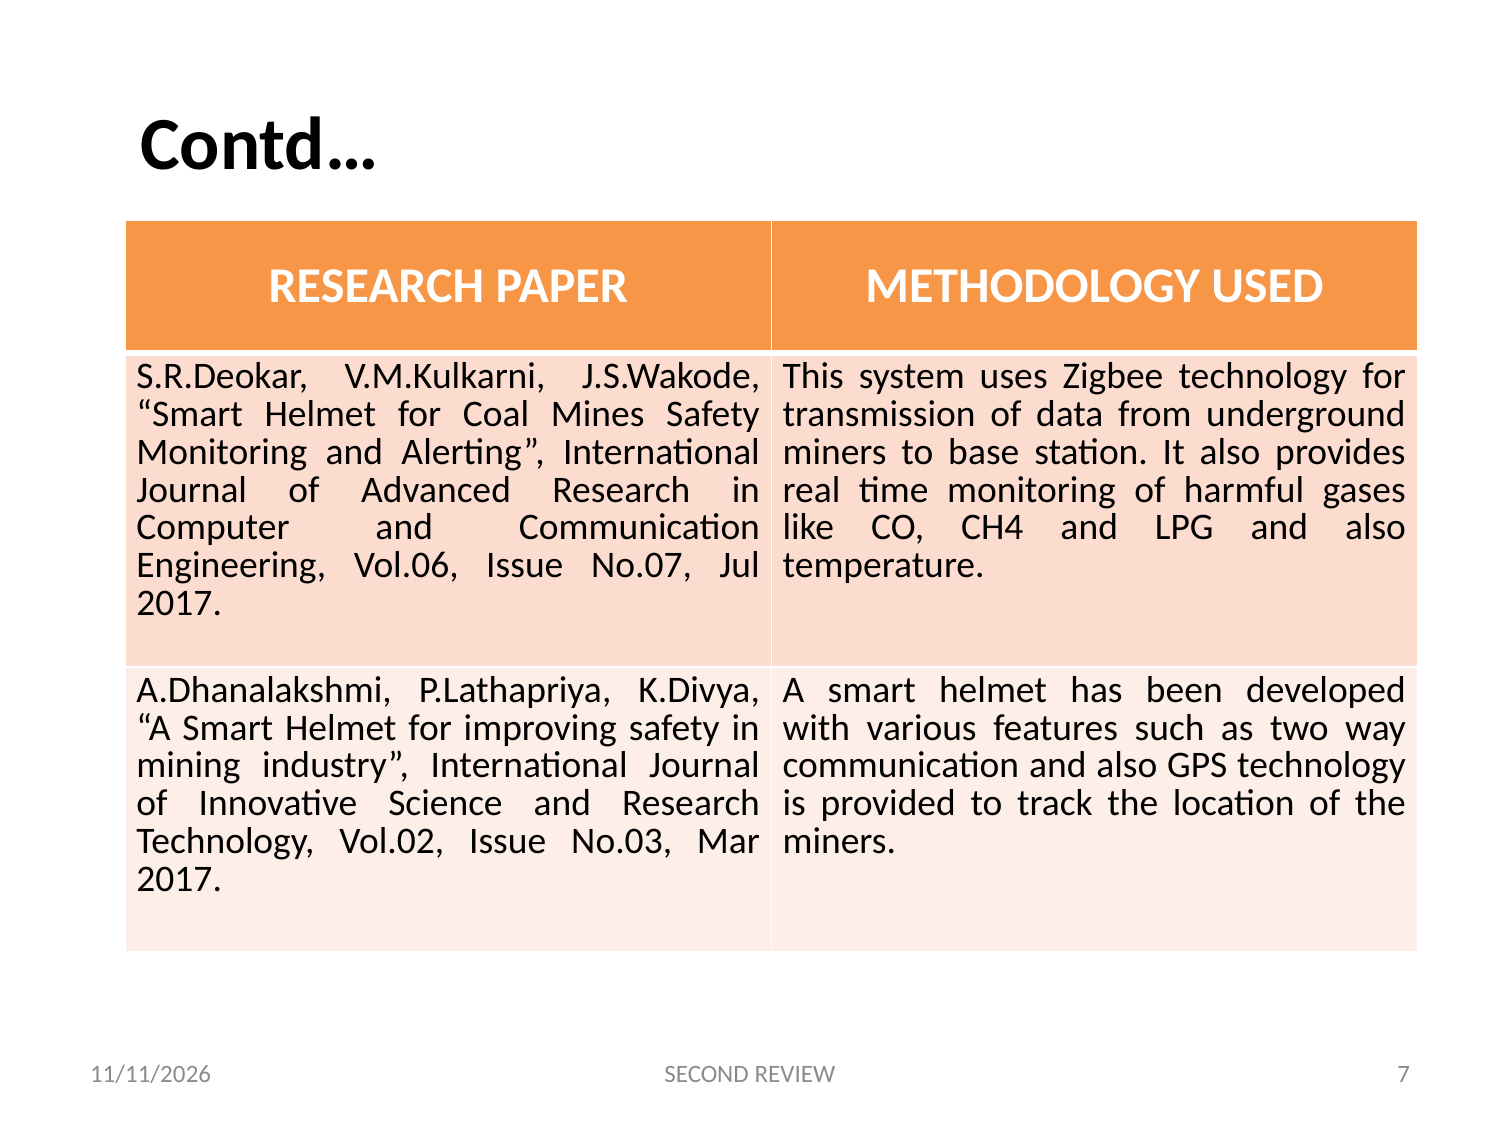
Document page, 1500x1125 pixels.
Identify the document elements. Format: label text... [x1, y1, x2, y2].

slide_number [75, 1042, 425, 1103]
table_header RESEARCH PAPER [126, 221, 771, 350]
table_cell This system uses Zigbee technology for transmission of data from underground miners to base station. It also provides real time monitoring of harmful gases like CO, CH4 and LPG and also temperature. [772, 356, 1417, 666]
table_cell S.R.Deokar, V.M.Kulkarni, J.S.Wakode, “Smart Helmet for Coal Mines Safety Monitoring and Alerting”, International Journal of Advanced Research in Computer and Communication Engineering, Vol.06, Issue No.07, Jul 2017. [126, 356, 771, 666]
title Contd… [125, 86, 1370, 192]
footer SECOND REVIEW [512, 1042, 988, 1103]
table_header METHODOLOGY USED [772, 221, 1417, 350]
table_cell A smart helmet has been developed with various features such as two way communication and also GPS technology is provided to track the location of the miners. [772, 668, 1417, 951]
slide_number 7 [1074, 1042, 1425, 1103]
table_cell A.Dhanalakshmi, P.Lathapriya, K.Divya, “A Smart Helmet for improving safety in mining industry”, International Journal of Innovative Science and Research Technology, Vol.02, Issue No.03, Mar 2017. [126, 668, 771, 951]
